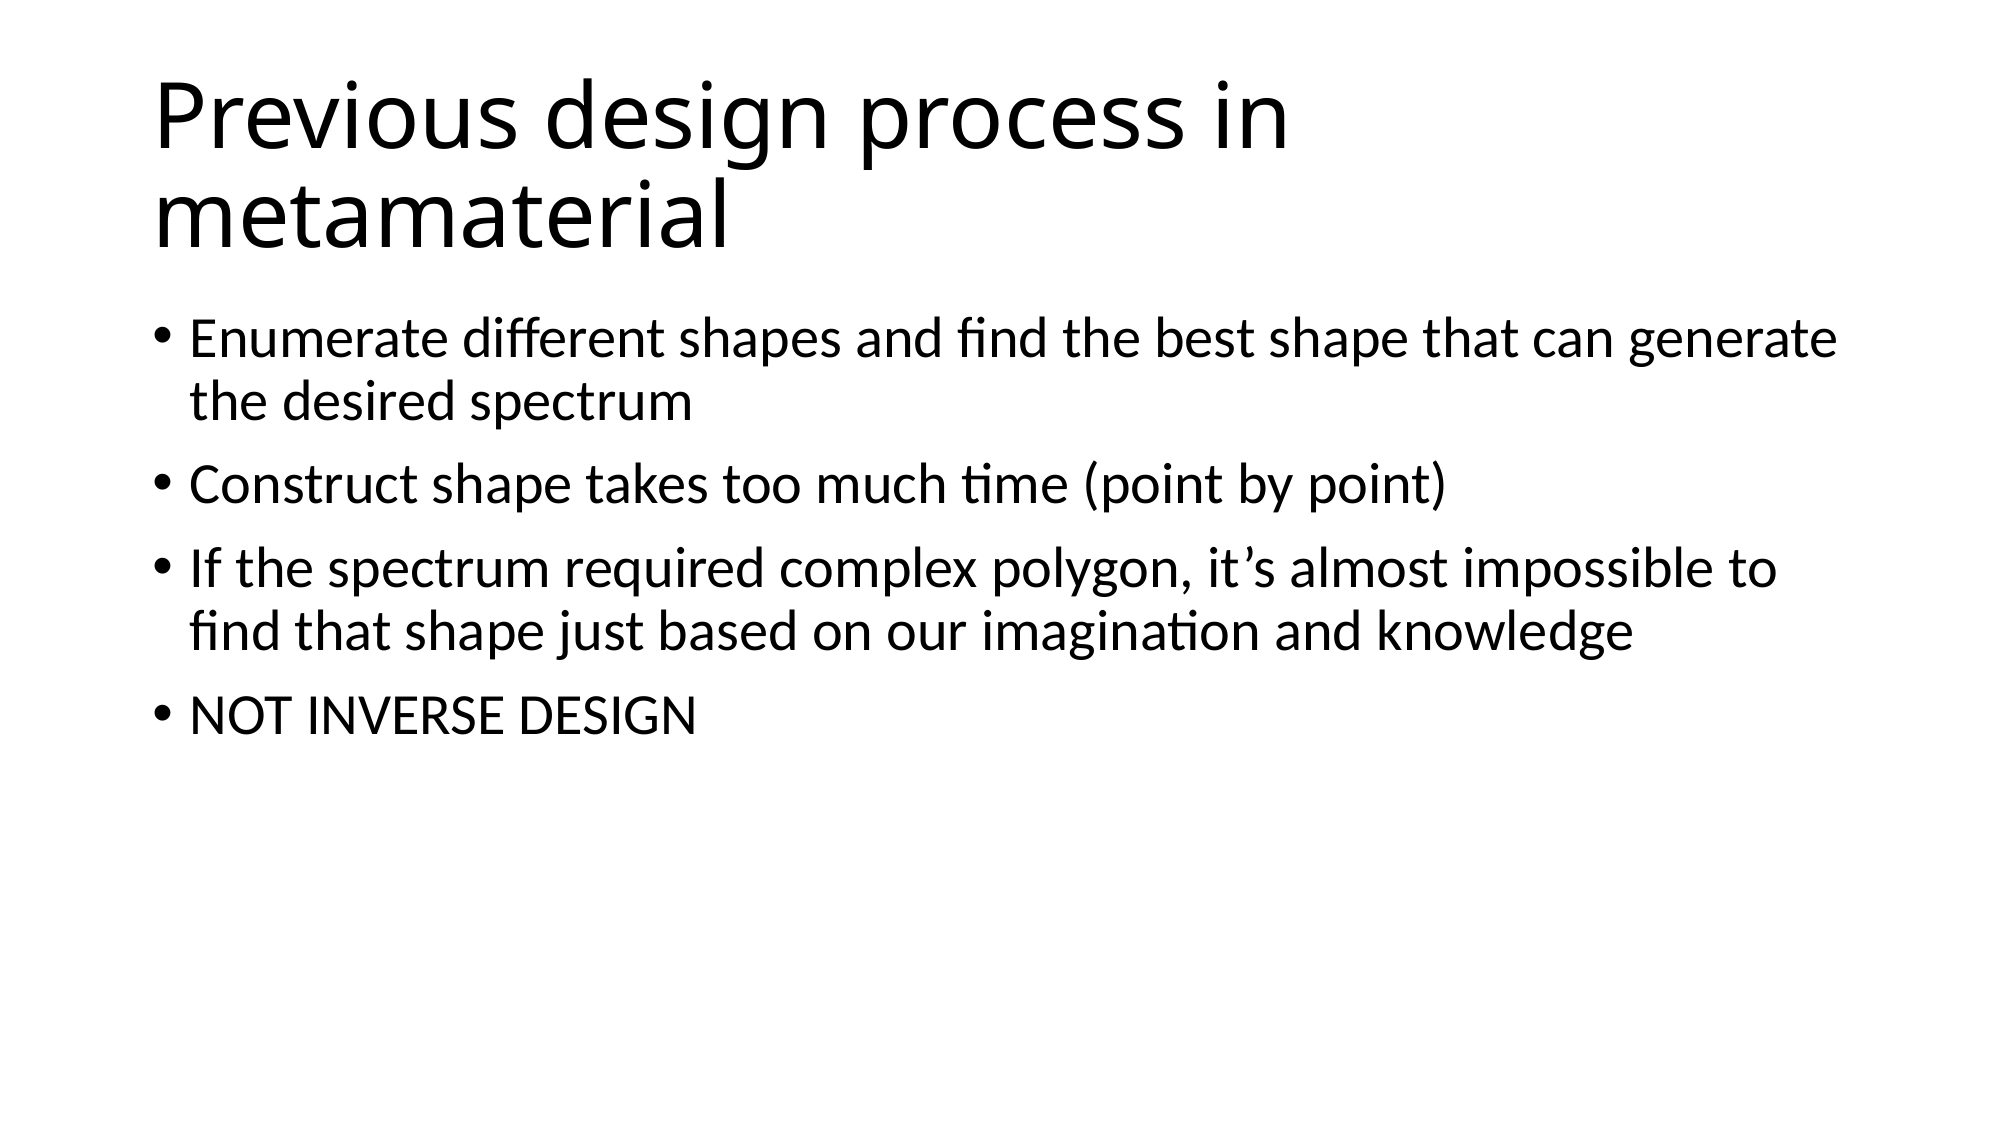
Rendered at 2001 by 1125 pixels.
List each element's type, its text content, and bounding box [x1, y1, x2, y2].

list Enumerate different shapes and find the best shape that can generate the desired spectrum Construct shape takes too much time (point by point) If the spectrum required complex polygon, it’s almost impossible to find that shape just based on our imagination and knowledge NOT INVERSE DESIGN [137, 299, 1863, 1014]
title Previous design process in metamaterial [137, 59, 1863, 278]
